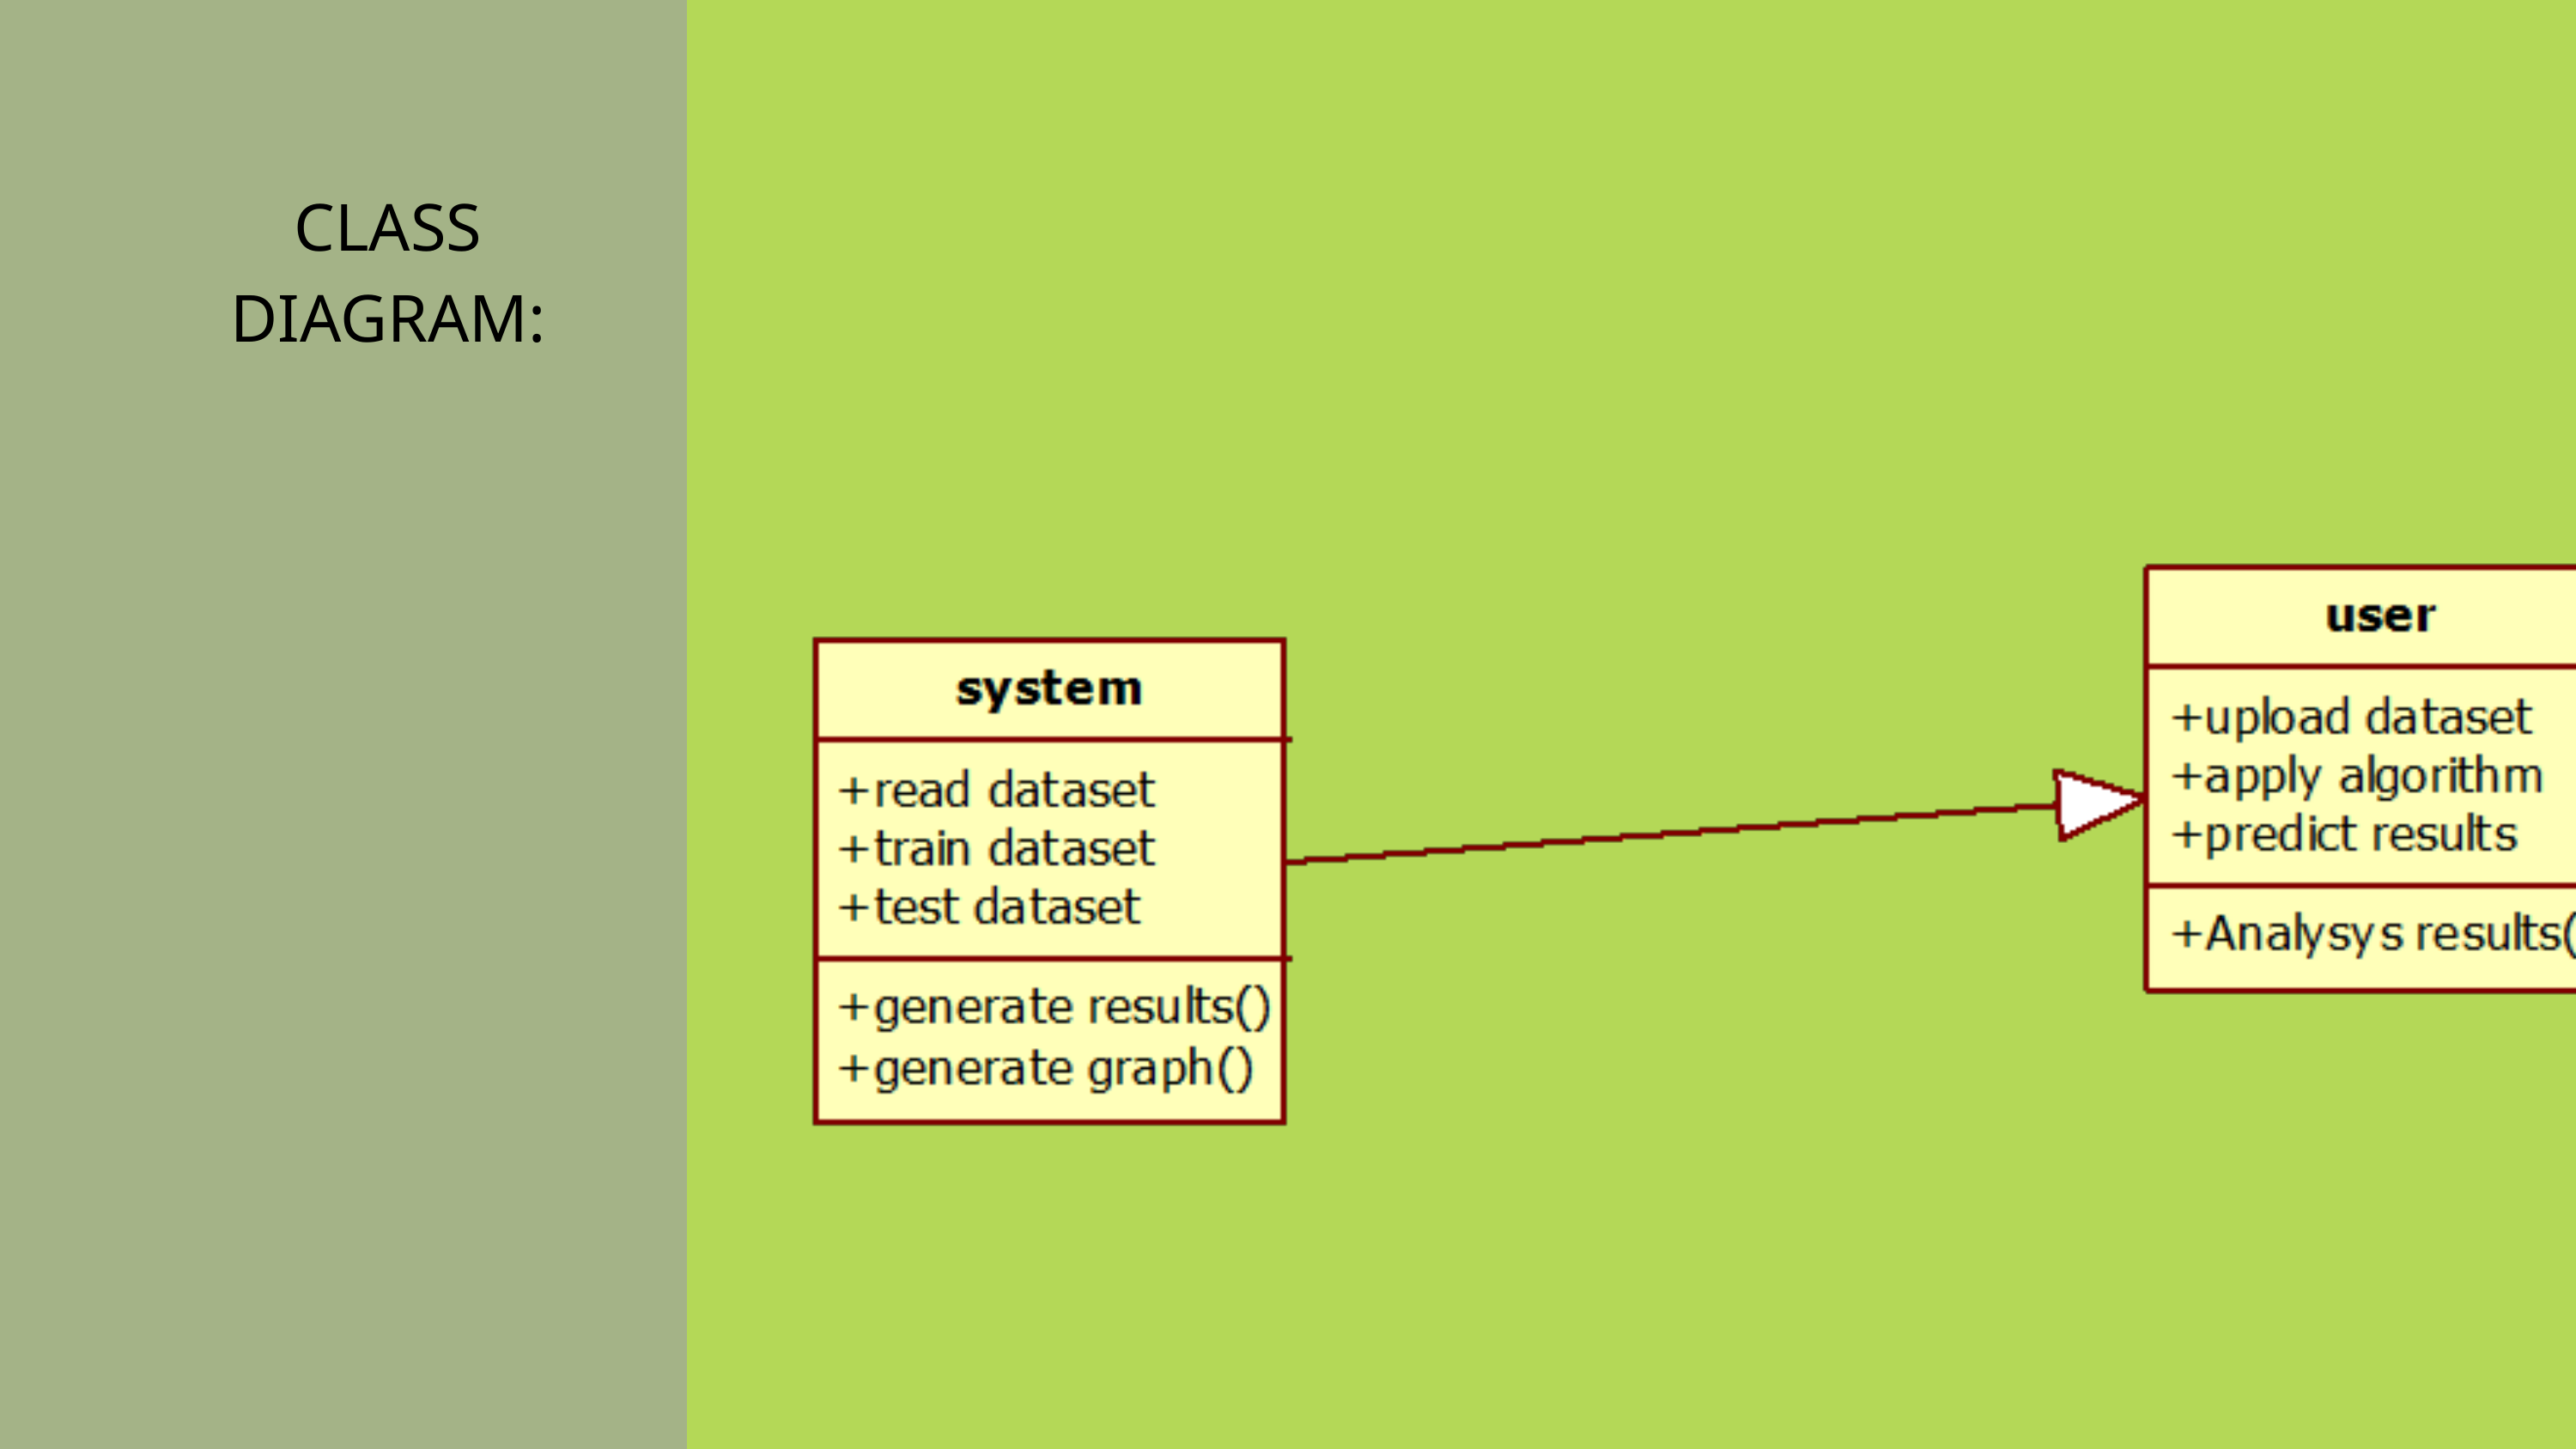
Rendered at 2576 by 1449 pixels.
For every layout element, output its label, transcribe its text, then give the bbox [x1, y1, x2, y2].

text_box [687, 0, 2576, 1449]
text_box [793, 475, 2576, 1221]
text_box [0, 0, 687, 1449]
text_box CLASS DIAGRAM: [161, 173, 616, 355]
